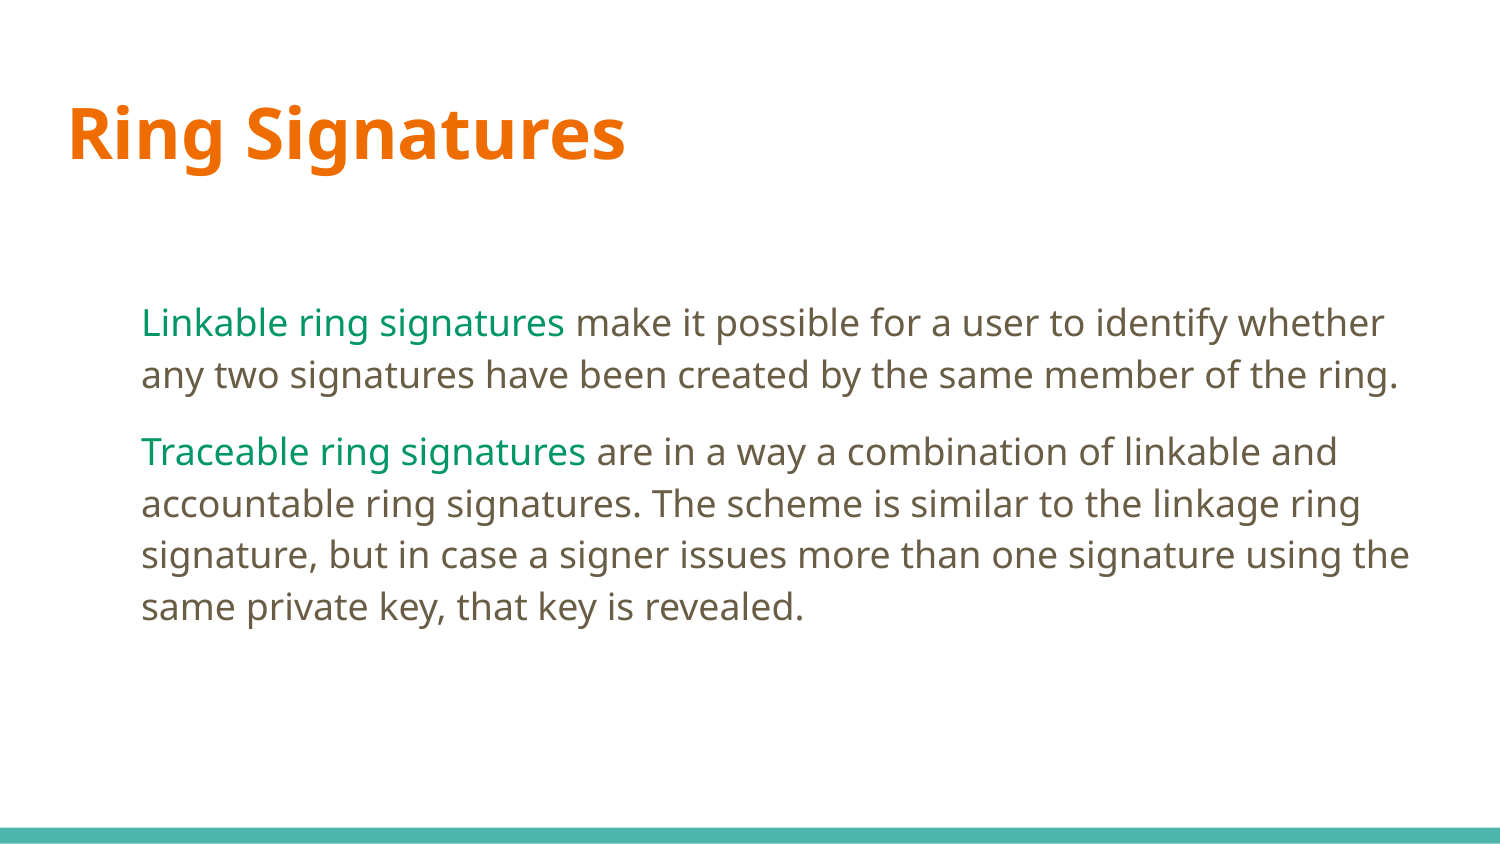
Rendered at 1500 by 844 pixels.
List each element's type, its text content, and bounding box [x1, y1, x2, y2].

list Linkable ring signatures make it possible for a user to identify whether any two signatures have been created by the same member of the ring. Traceable ring signatures are in a way a combination of linkable and accountable ring signatures. The scheme is similar to the linkage ring signature, but in case a signer issues more than one signature using the same private key, that key is revealed. [51, 207, 1449, 750]
title Ring Signatures [51, 72, 1449, 189]
